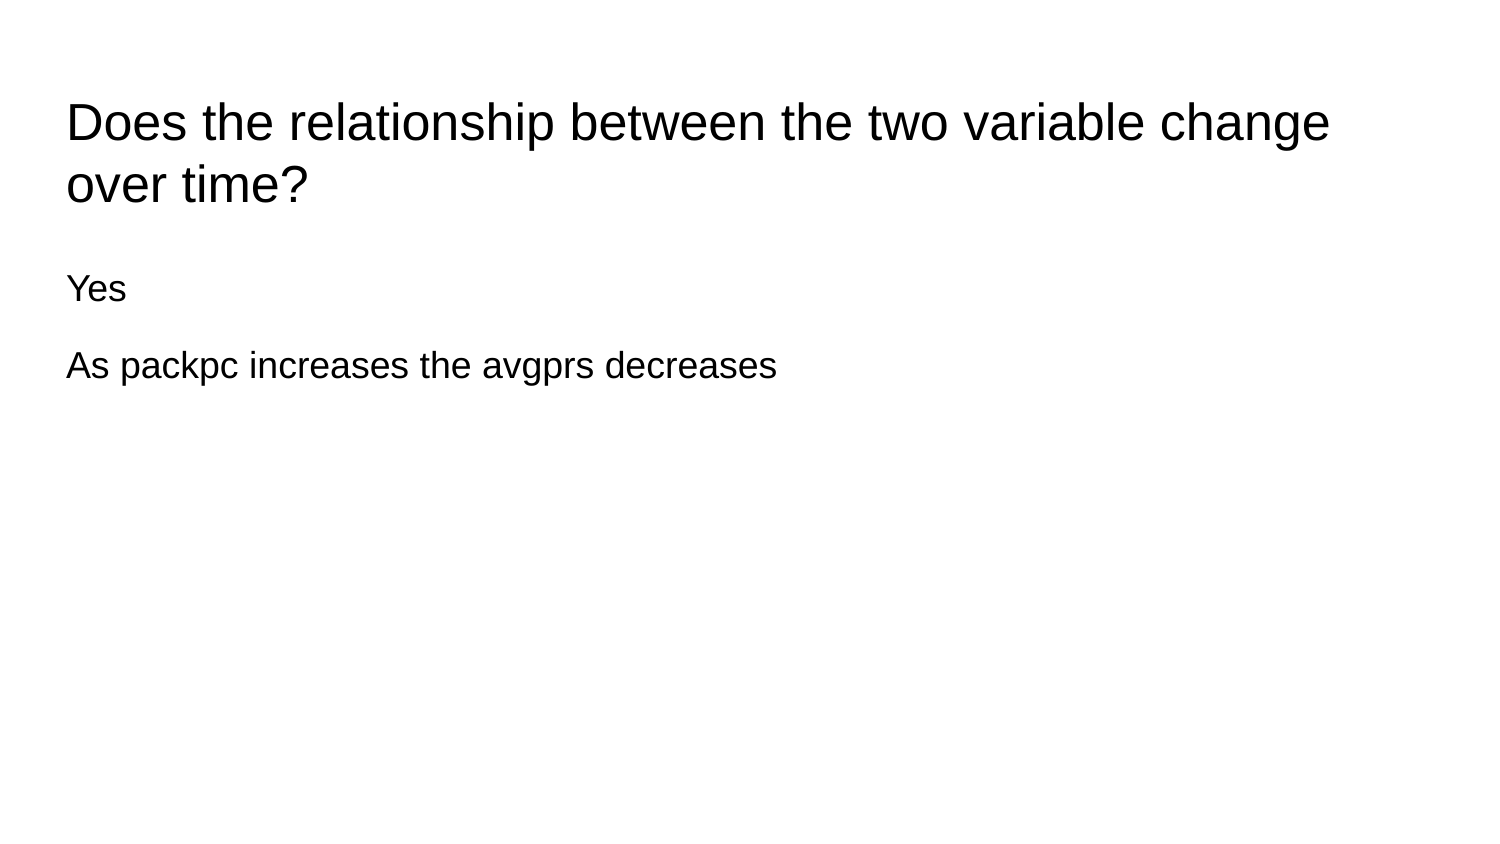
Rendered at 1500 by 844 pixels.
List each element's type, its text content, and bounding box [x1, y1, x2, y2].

title Does the relationship between the two variable change over time? [51, 72, 1449, 167]
list Yes As packpc increases the avgprs decreases [51, 242, 1449, 750]
